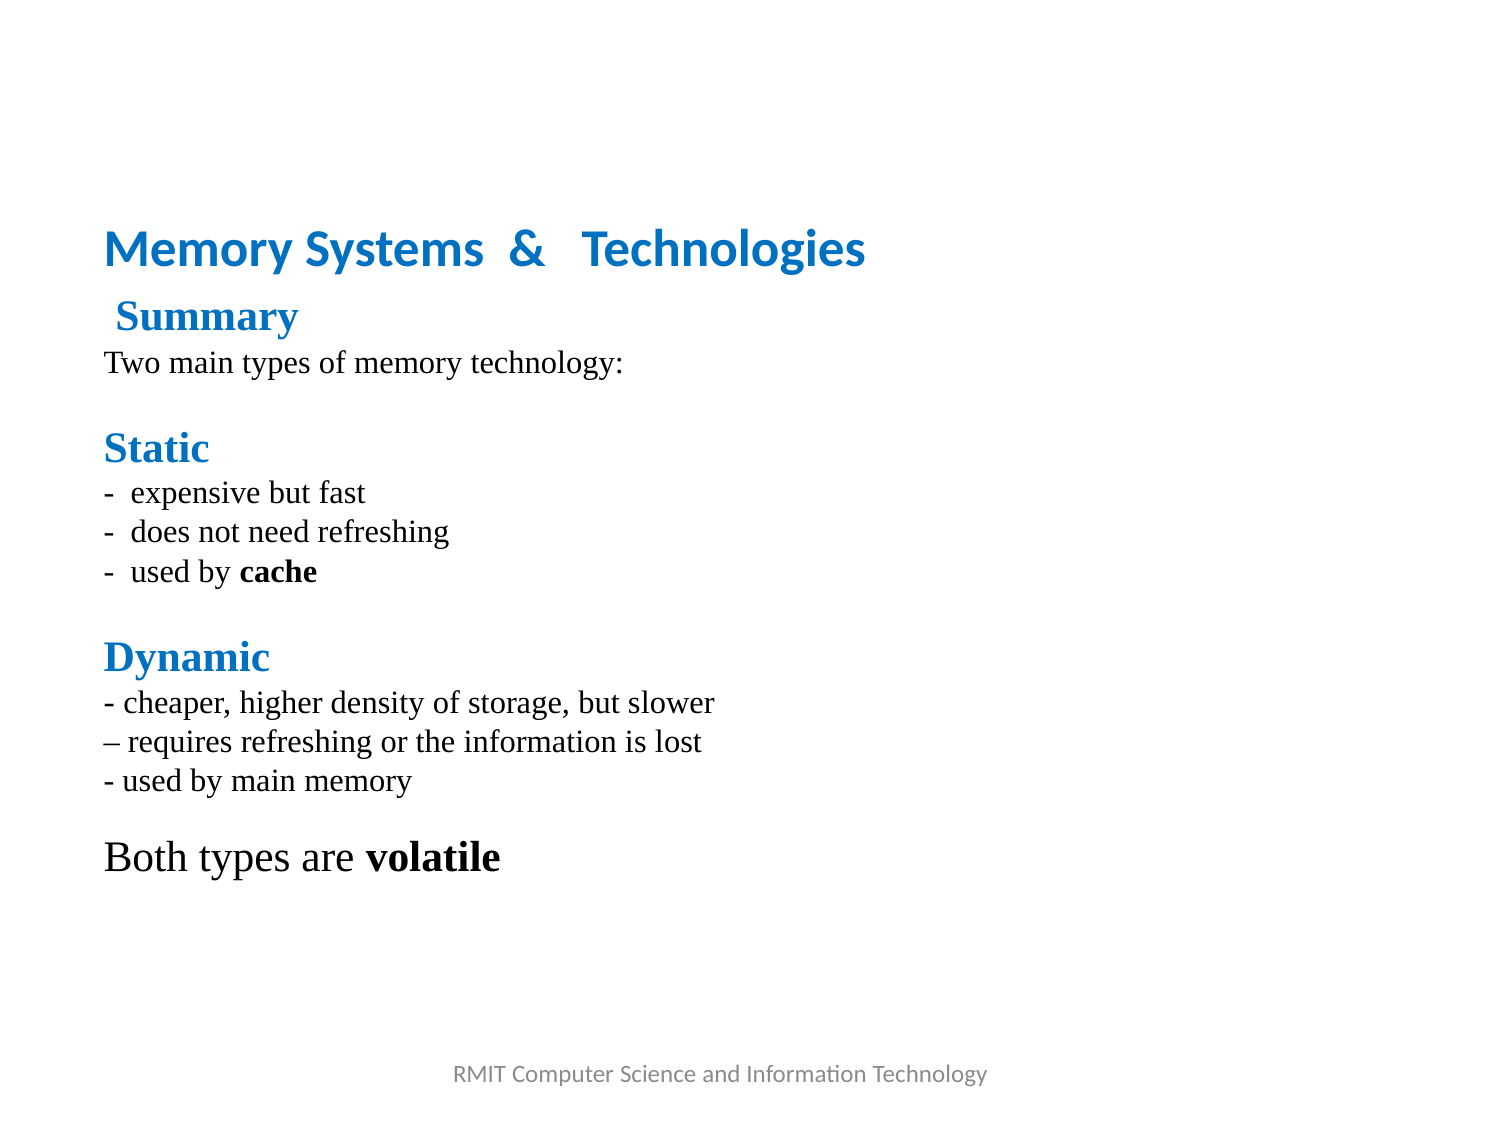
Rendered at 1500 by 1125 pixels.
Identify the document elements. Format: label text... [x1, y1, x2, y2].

footer RMIT Computer Science and Information Technology [183, 1042, 1258, 1103]
title Memory Systems & Technologies Summary Two main types of memory technology: Static - expensive but fast - does not need refreshing - used by cache Dynamic - cheaper, higher density of storage, but slower – requires refreshing or the information is lost - used by main memory Both types are volatile [88, 137, 1459, 1059]
